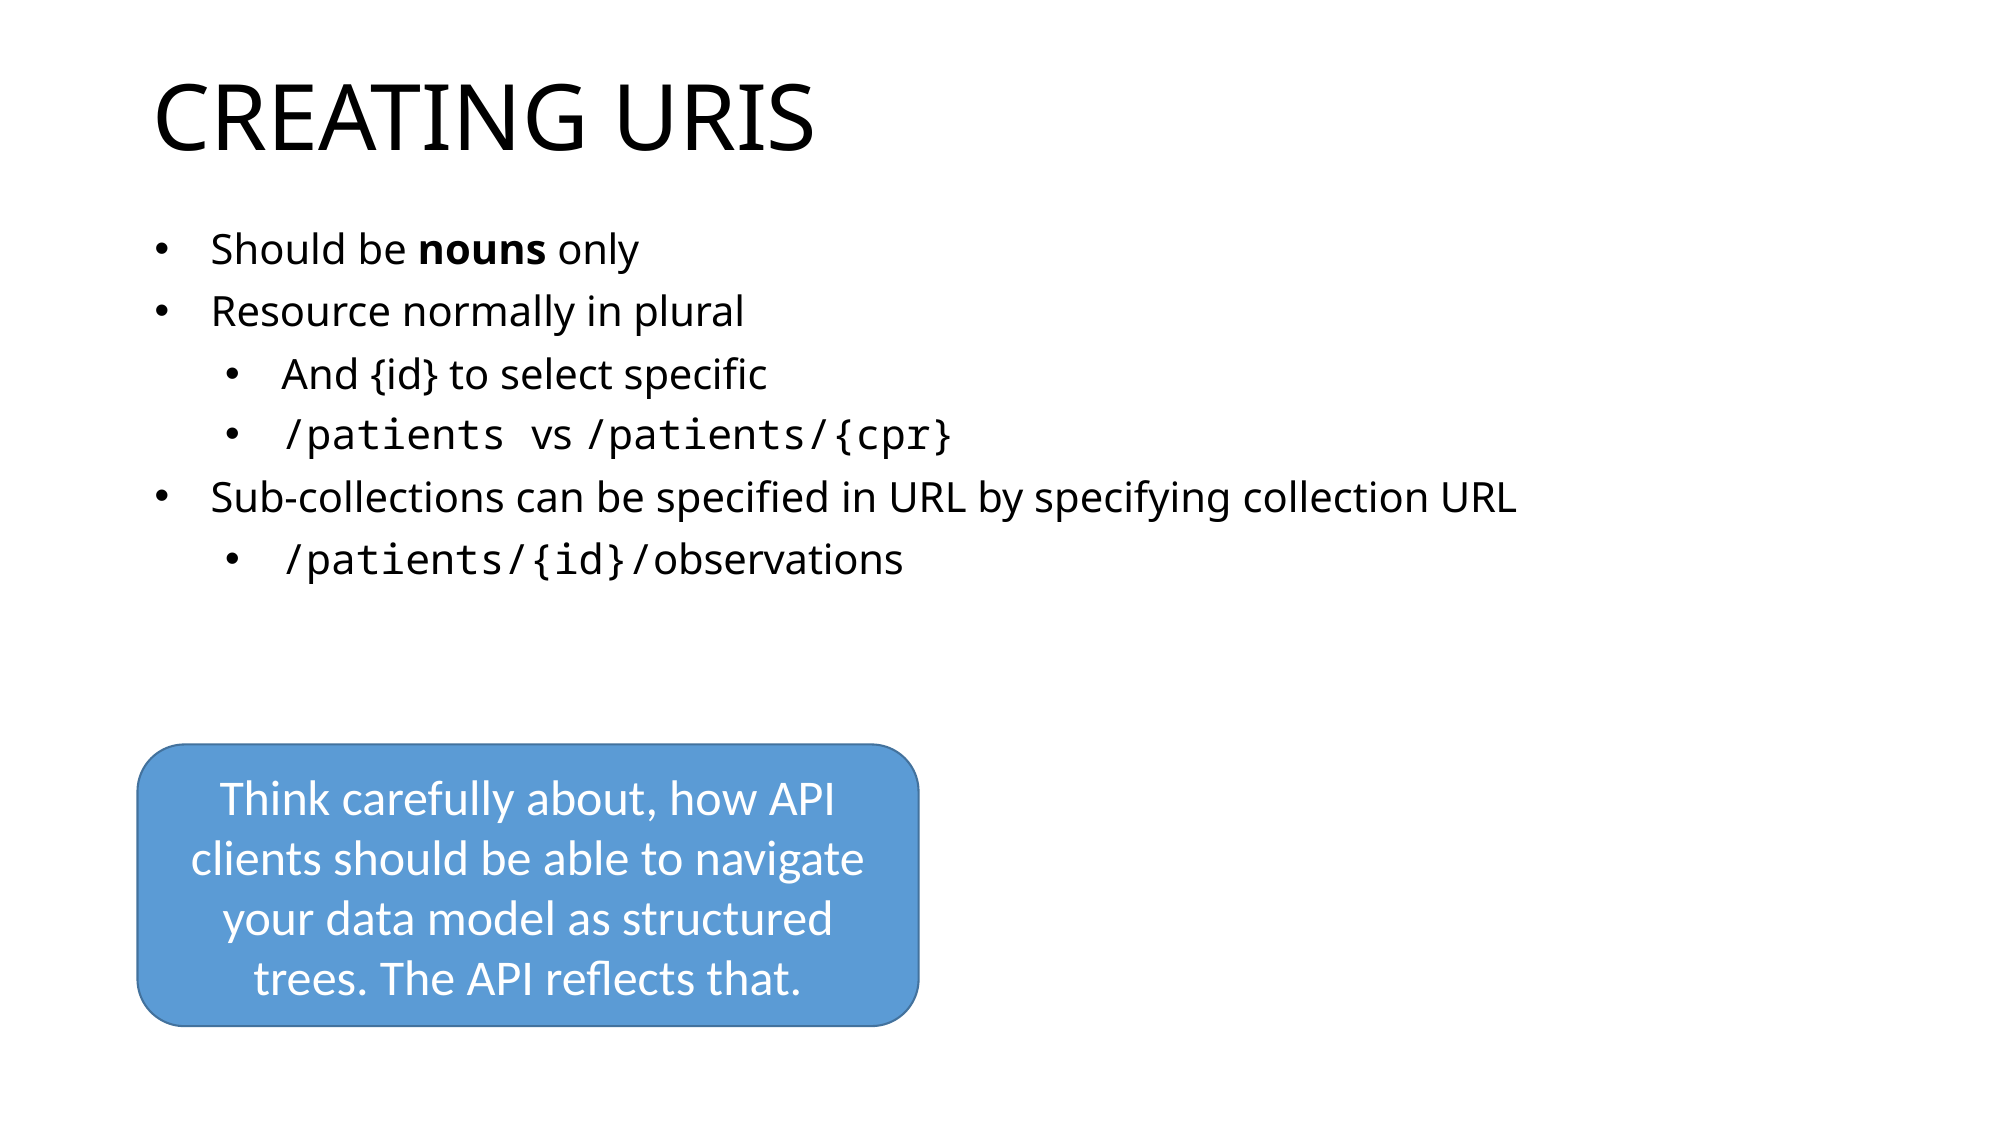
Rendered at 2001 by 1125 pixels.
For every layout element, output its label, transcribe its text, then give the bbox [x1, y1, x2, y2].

text_box Think carefully about, how API clients should be able to navigate your data model as structured trees. The API reflects that. [136, 743, 920, 1028]
title CREATING URIS [137, 59, 1863, 182]
list Should be nouns only Resource normally in plural And {id} to select specific /patients vs /patients/{cpr} Sub-collections can be specified in URL by specifying collection URL /patients/{id}/observations [137, 215, 1863, 690]
